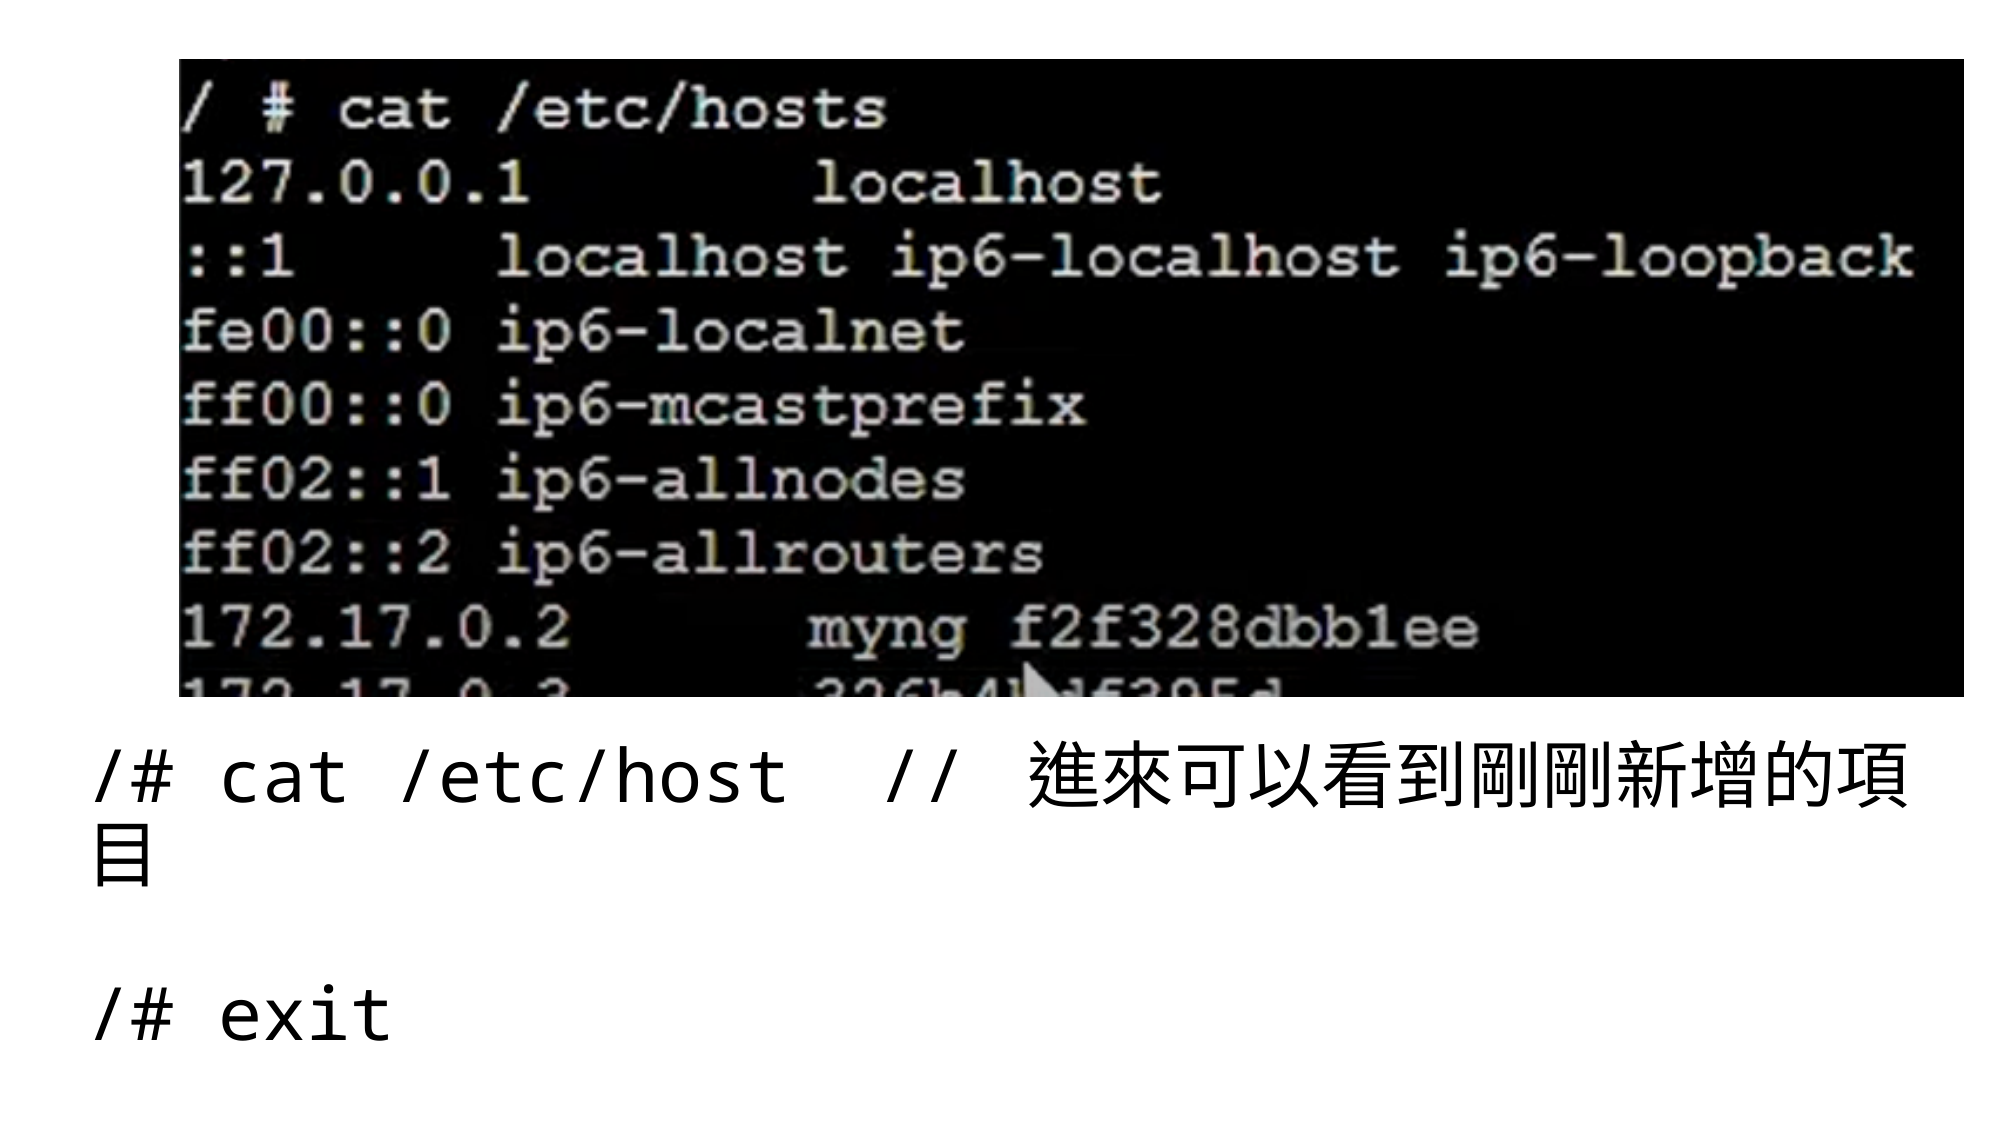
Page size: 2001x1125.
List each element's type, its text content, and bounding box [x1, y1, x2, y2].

text_box /# cat /etc/host // 進來可以看到剛剛新增的項目 /# exit [71, 730, 1929, 1066]
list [179, 59, 1964, 697]
